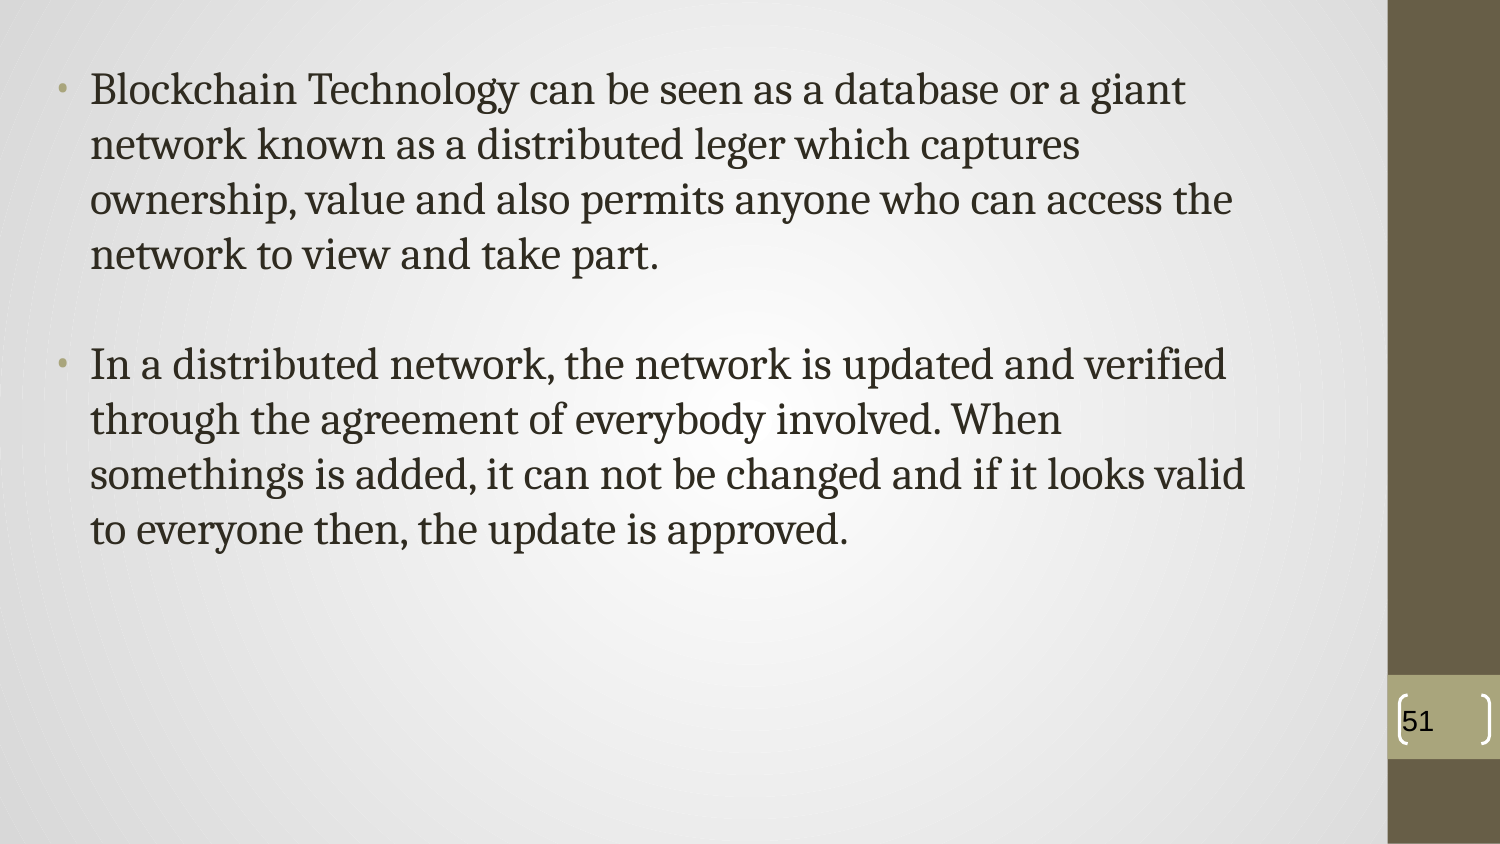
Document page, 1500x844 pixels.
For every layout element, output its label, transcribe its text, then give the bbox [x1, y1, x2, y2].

list Blockchain Technology can be seen as a database or a giant network known as a distributed leger which captures ownership, value and also permits anyone who can access the network to view and take part. In a distributed network, the network is updated and verified through the agreement of everybody involved. When somethings is added, it can not be changed and if it looks valid to everyone then, the update is approved. [0, 43, 1288, 800]
slide_number ‹#› [1397, 693, 1492, 746]
